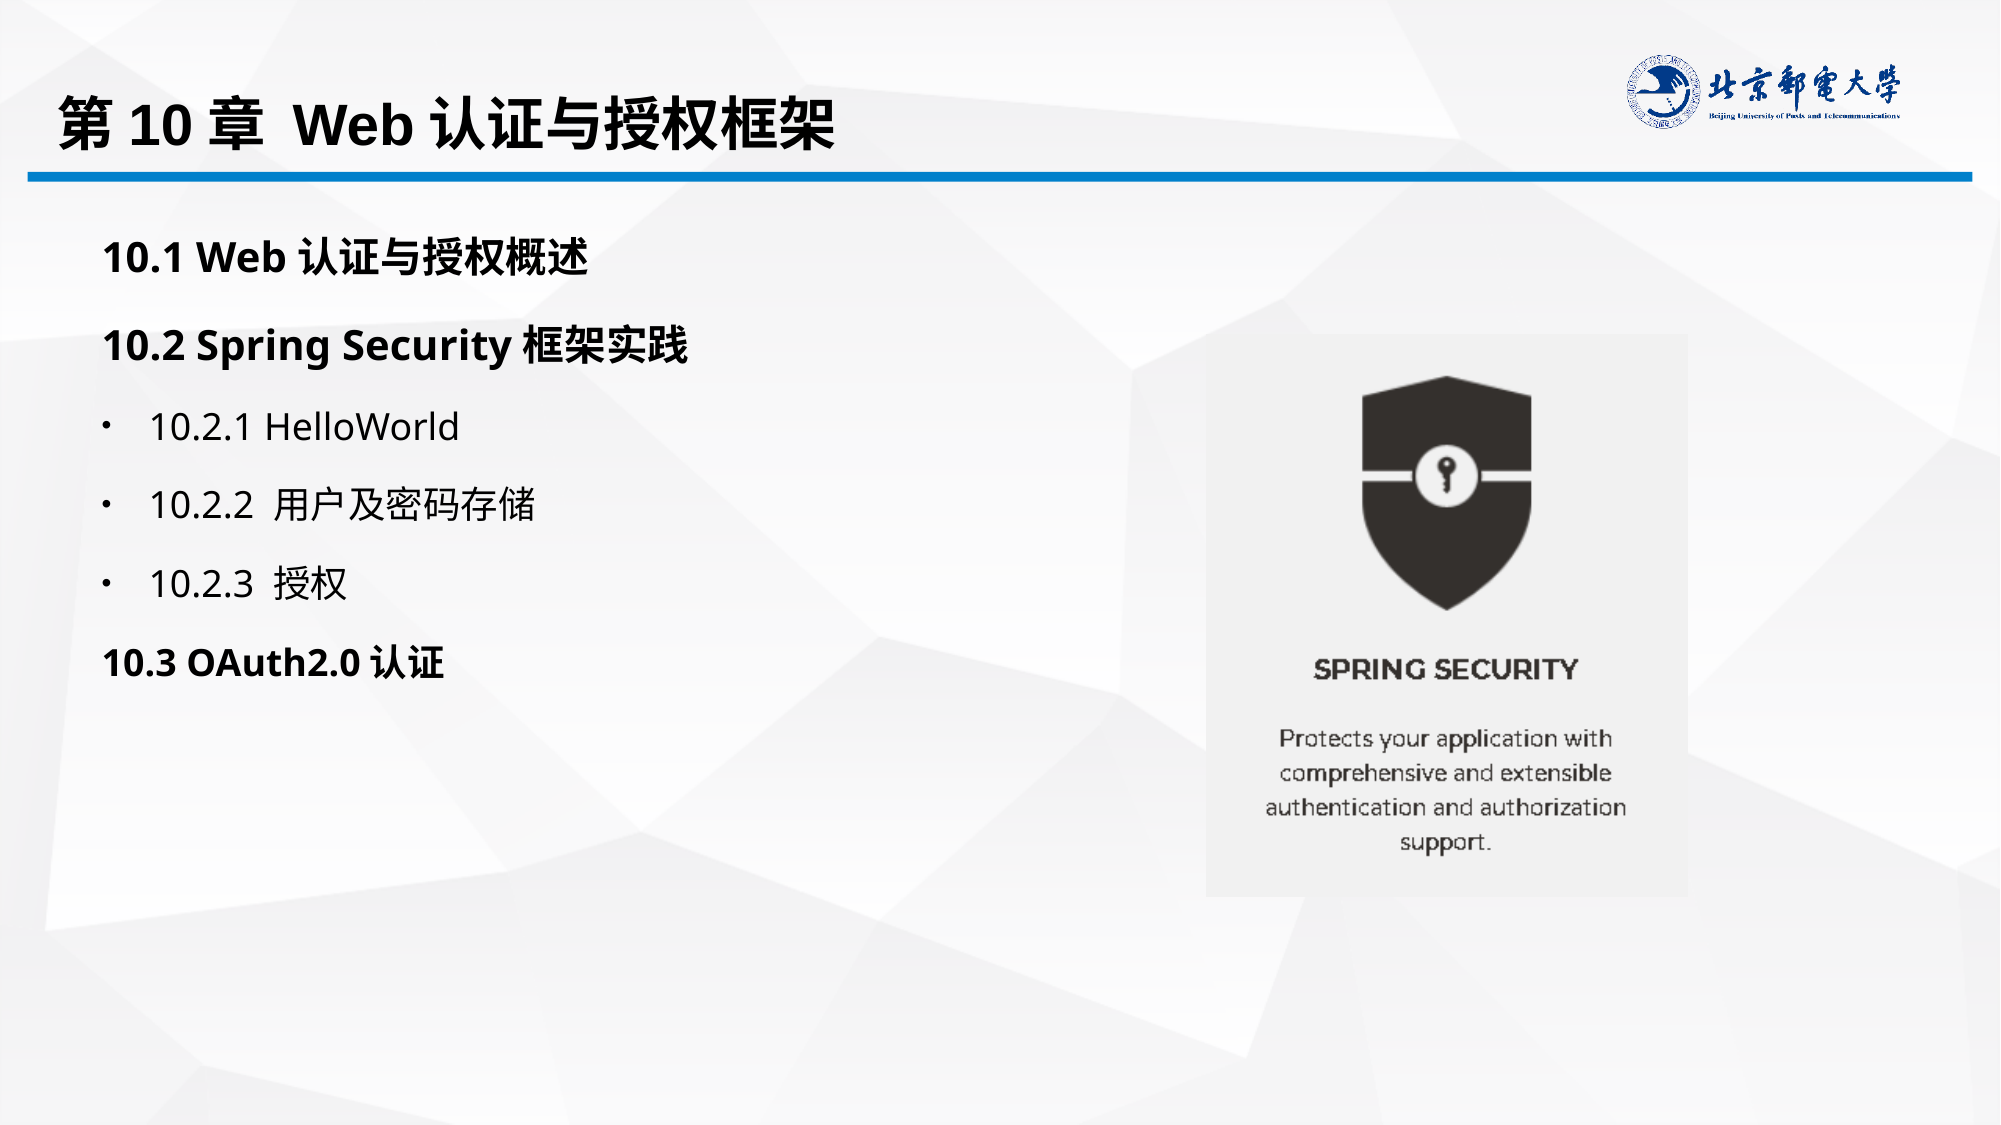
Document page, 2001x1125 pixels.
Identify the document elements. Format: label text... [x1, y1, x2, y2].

picture [0, 0, 2000, 1125]
text_box 10.1 Web认证与授权概述 10.2 Spring Security框架实践 10.2.1 HelloWorld 10.2.2 用户及密码存储 10.2.3 授权 10.3 OAuth2.0认证 [86, 198, 705, 692]
title 第10章 Web认证与授权框架 [41, 52, 1188, 201]
